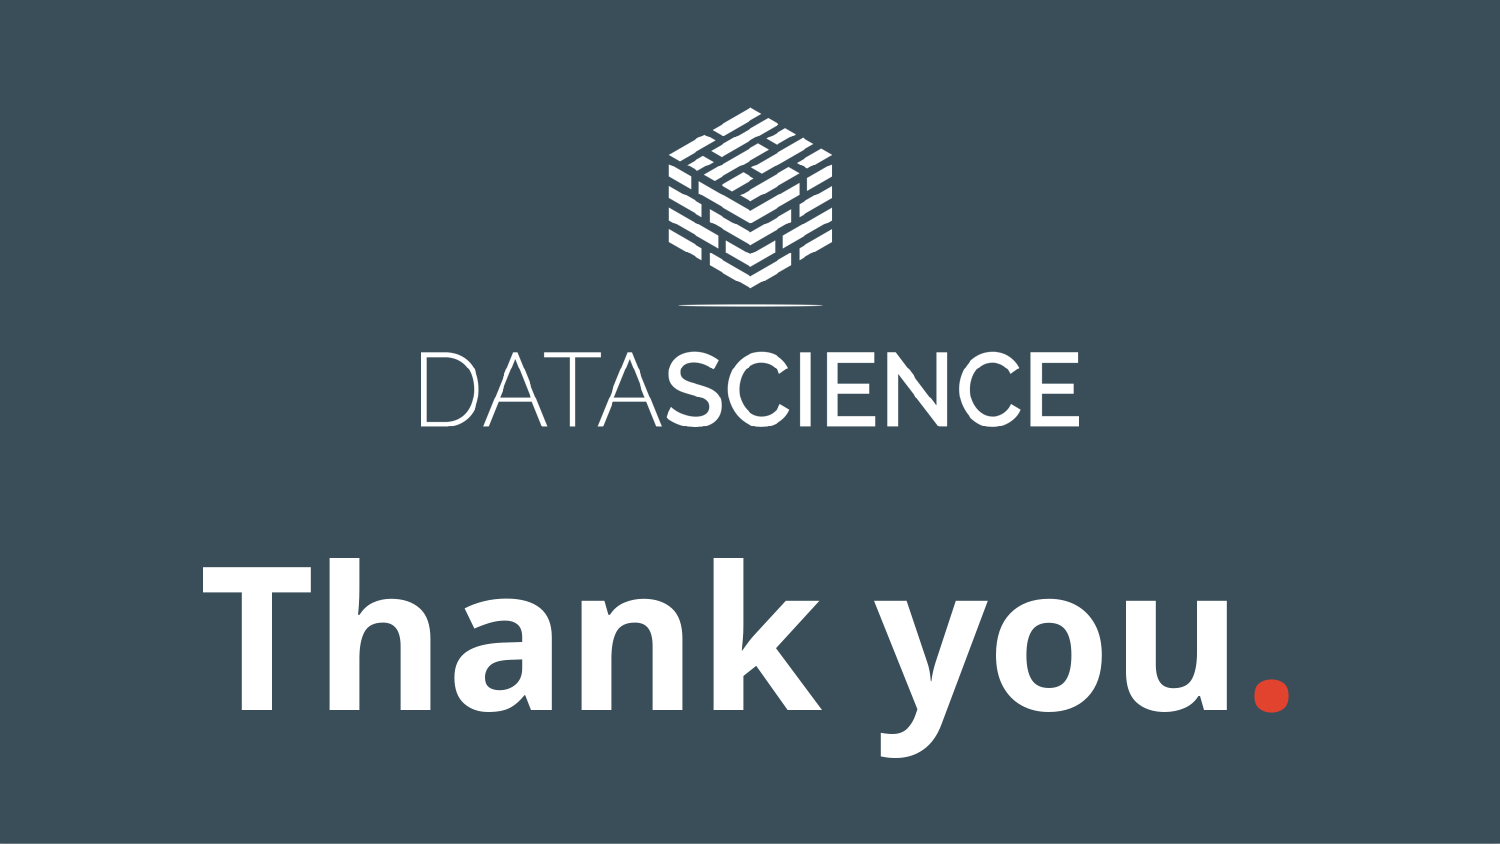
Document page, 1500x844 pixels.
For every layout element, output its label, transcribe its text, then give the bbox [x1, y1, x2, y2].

picture [421, 107, 1079, 427]
text_box Thank you. [112, 539, 1388, 721]
